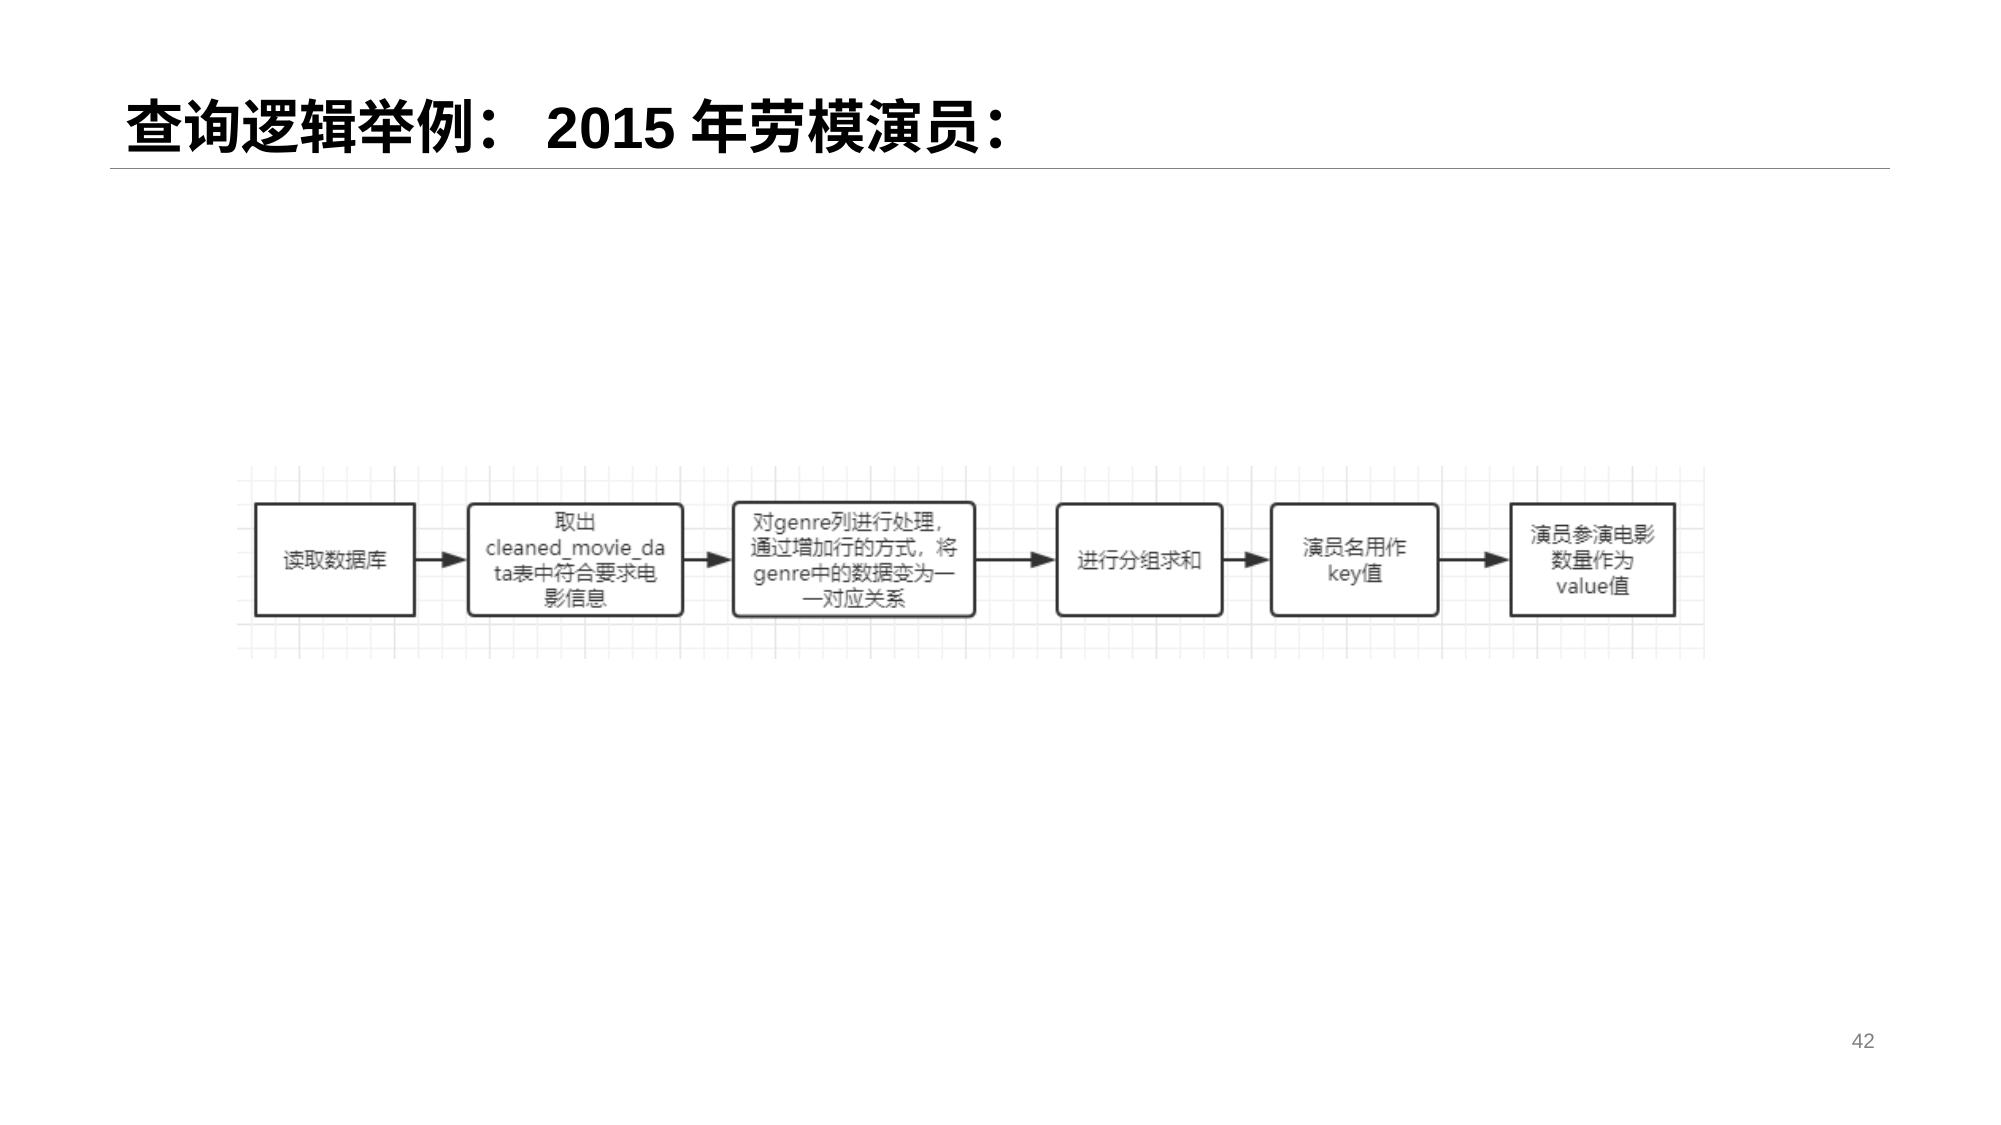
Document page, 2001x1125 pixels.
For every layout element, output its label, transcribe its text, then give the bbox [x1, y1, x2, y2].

title 查询逻辑举例：2015年劳模演员： [109, 0, 1890, 169]
slide_number 42 [1412, 1022, 1890, 1057]
picture [237, 466, 1705, 659]
